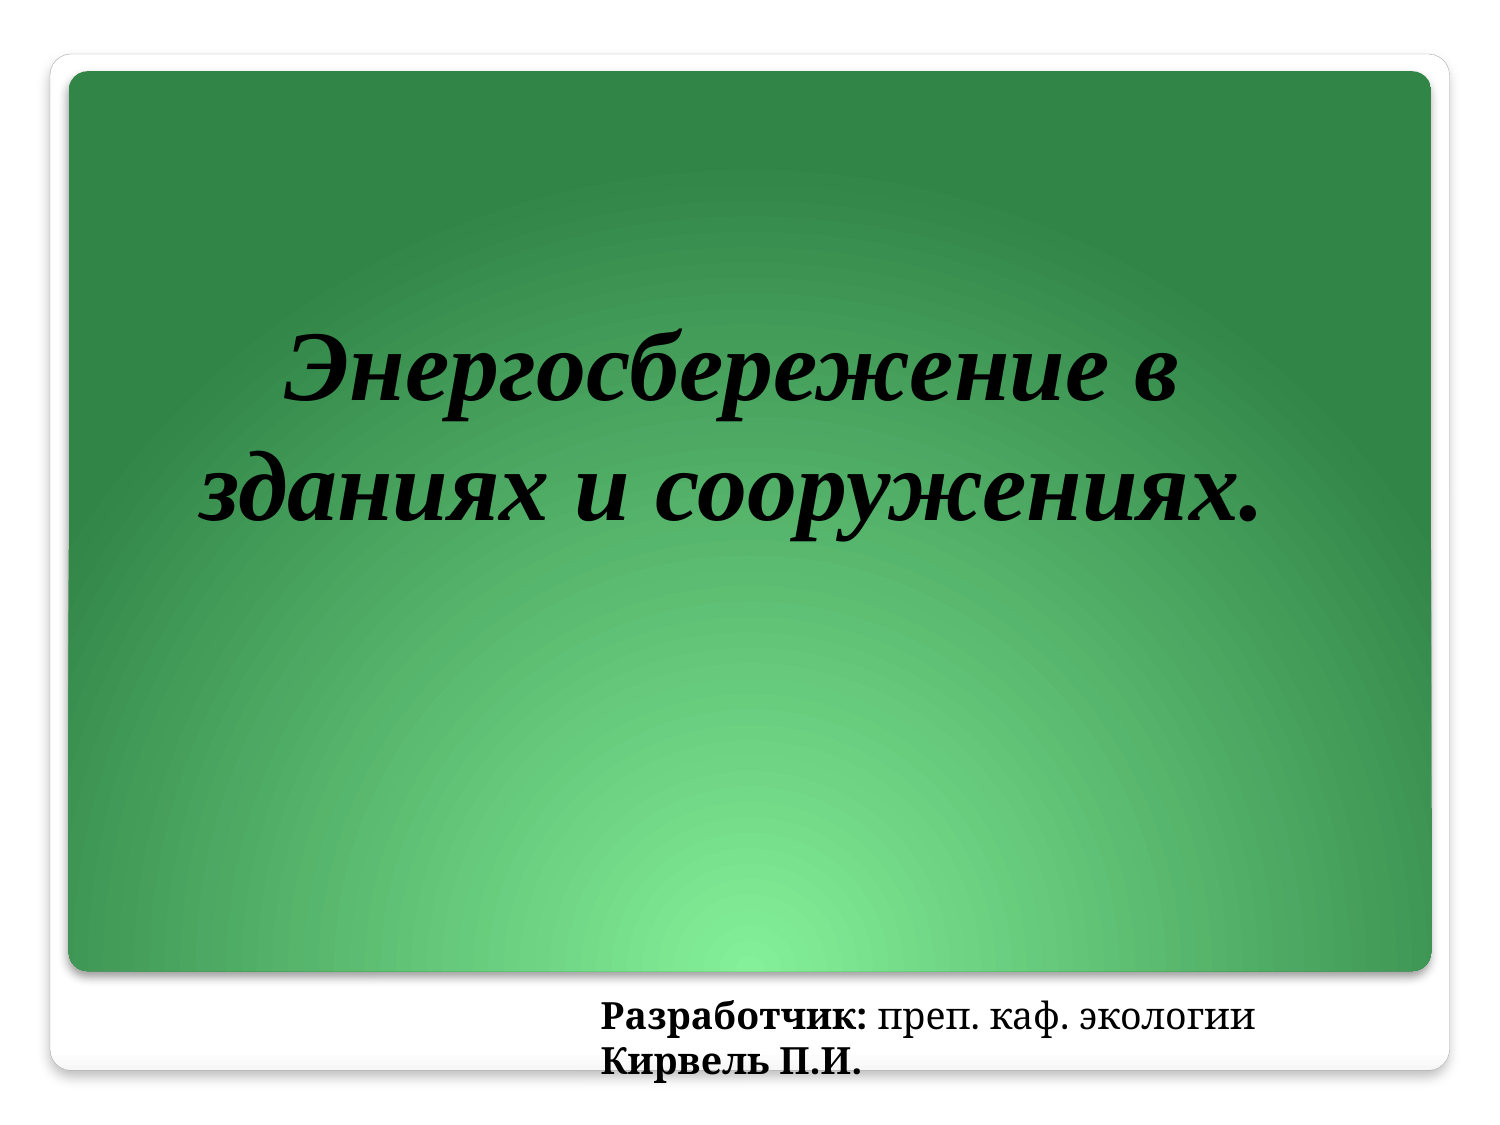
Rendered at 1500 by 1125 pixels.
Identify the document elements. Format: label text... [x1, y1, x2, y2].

text_box Разработчик: преп. каф. экологии Кирвель П.И. [585, 984, 1419, 1090]
text_box Энергосбережение в зданиях и сооружениях. [140, 292, 1325, 548]
